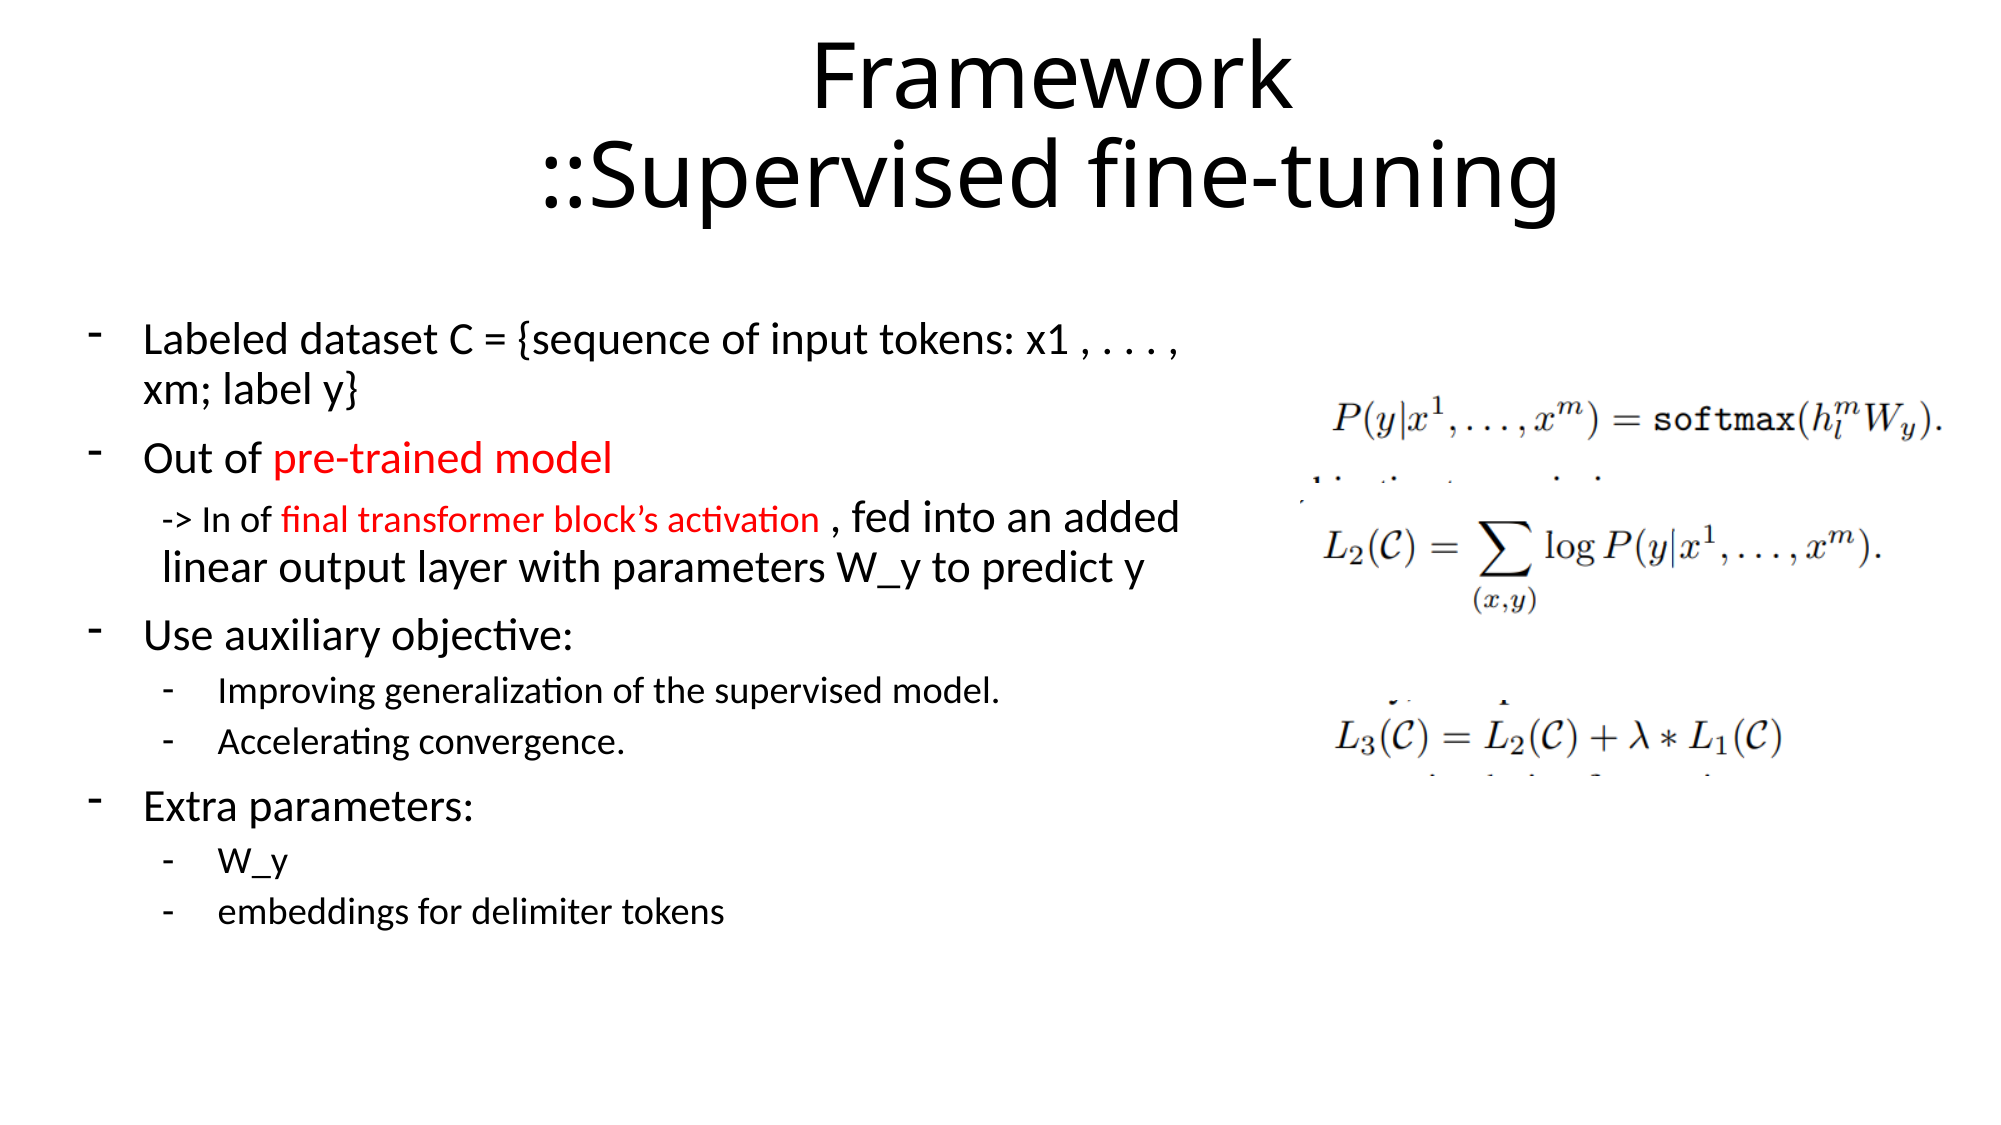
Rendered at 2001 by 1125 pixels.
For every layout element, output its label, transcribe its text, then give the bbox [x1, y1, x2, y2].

picture [1300, 500, 1889, 625]
picture [1313, 355, 1964, 483]
picture [1313, 700, 1802, 776]
title Framework ::Supervised fine-tuning [315, 58, 1789, 235]
